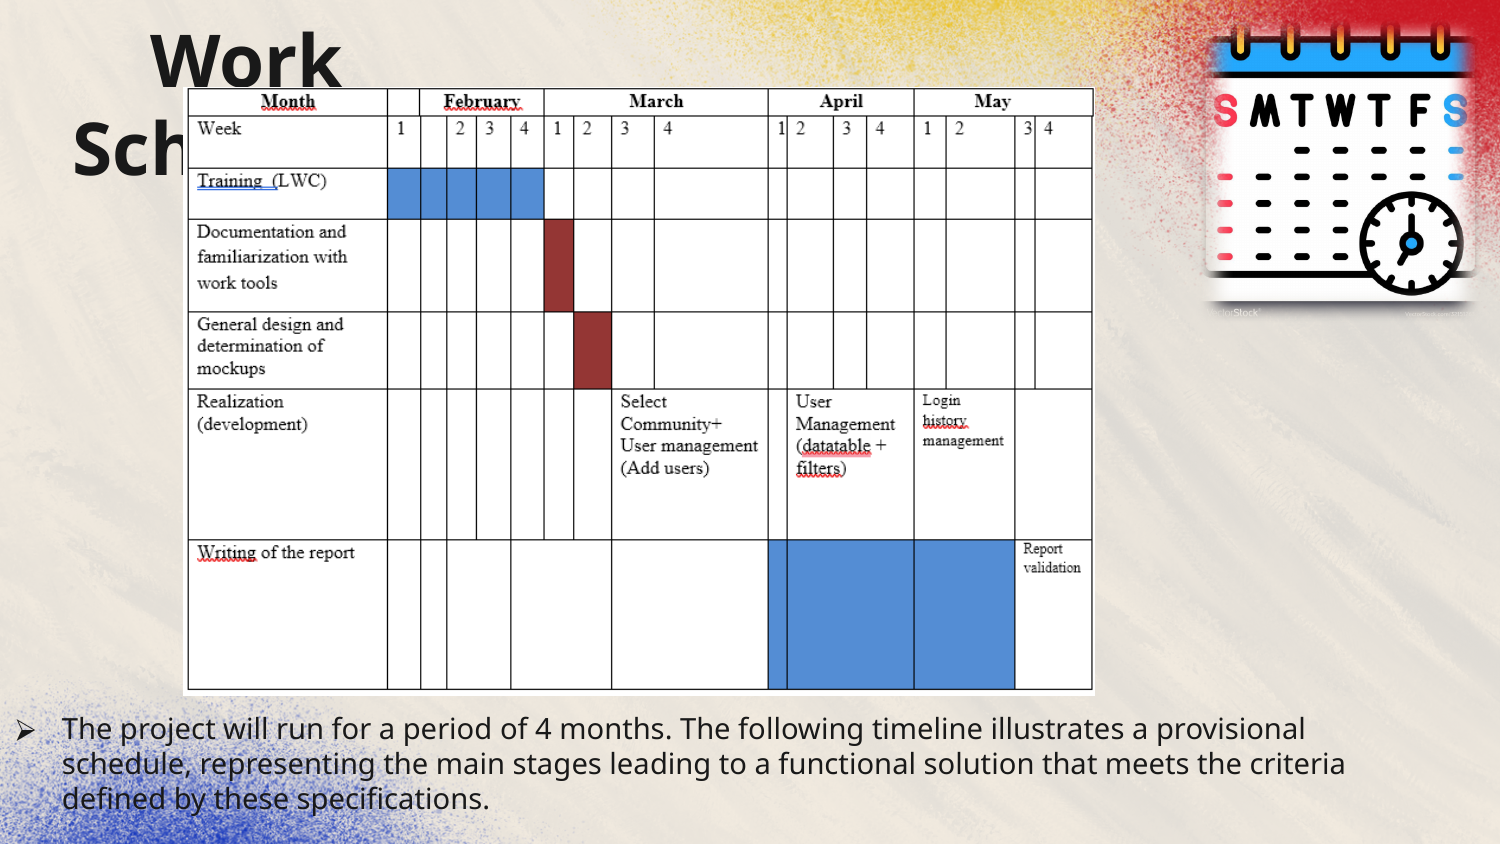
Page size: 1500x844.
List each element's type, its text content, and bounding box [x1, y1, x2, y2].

picture [0, 0, 1500, 844]
title Work Schedule [0, 0, 494, 138]
list The project will run for a period of 4 months. The following timeline illustrates a provisional schedule, representing the main stages leading to a functional solution that meets the criteria defined by these specifications. [0, 695, 1402, 844]
